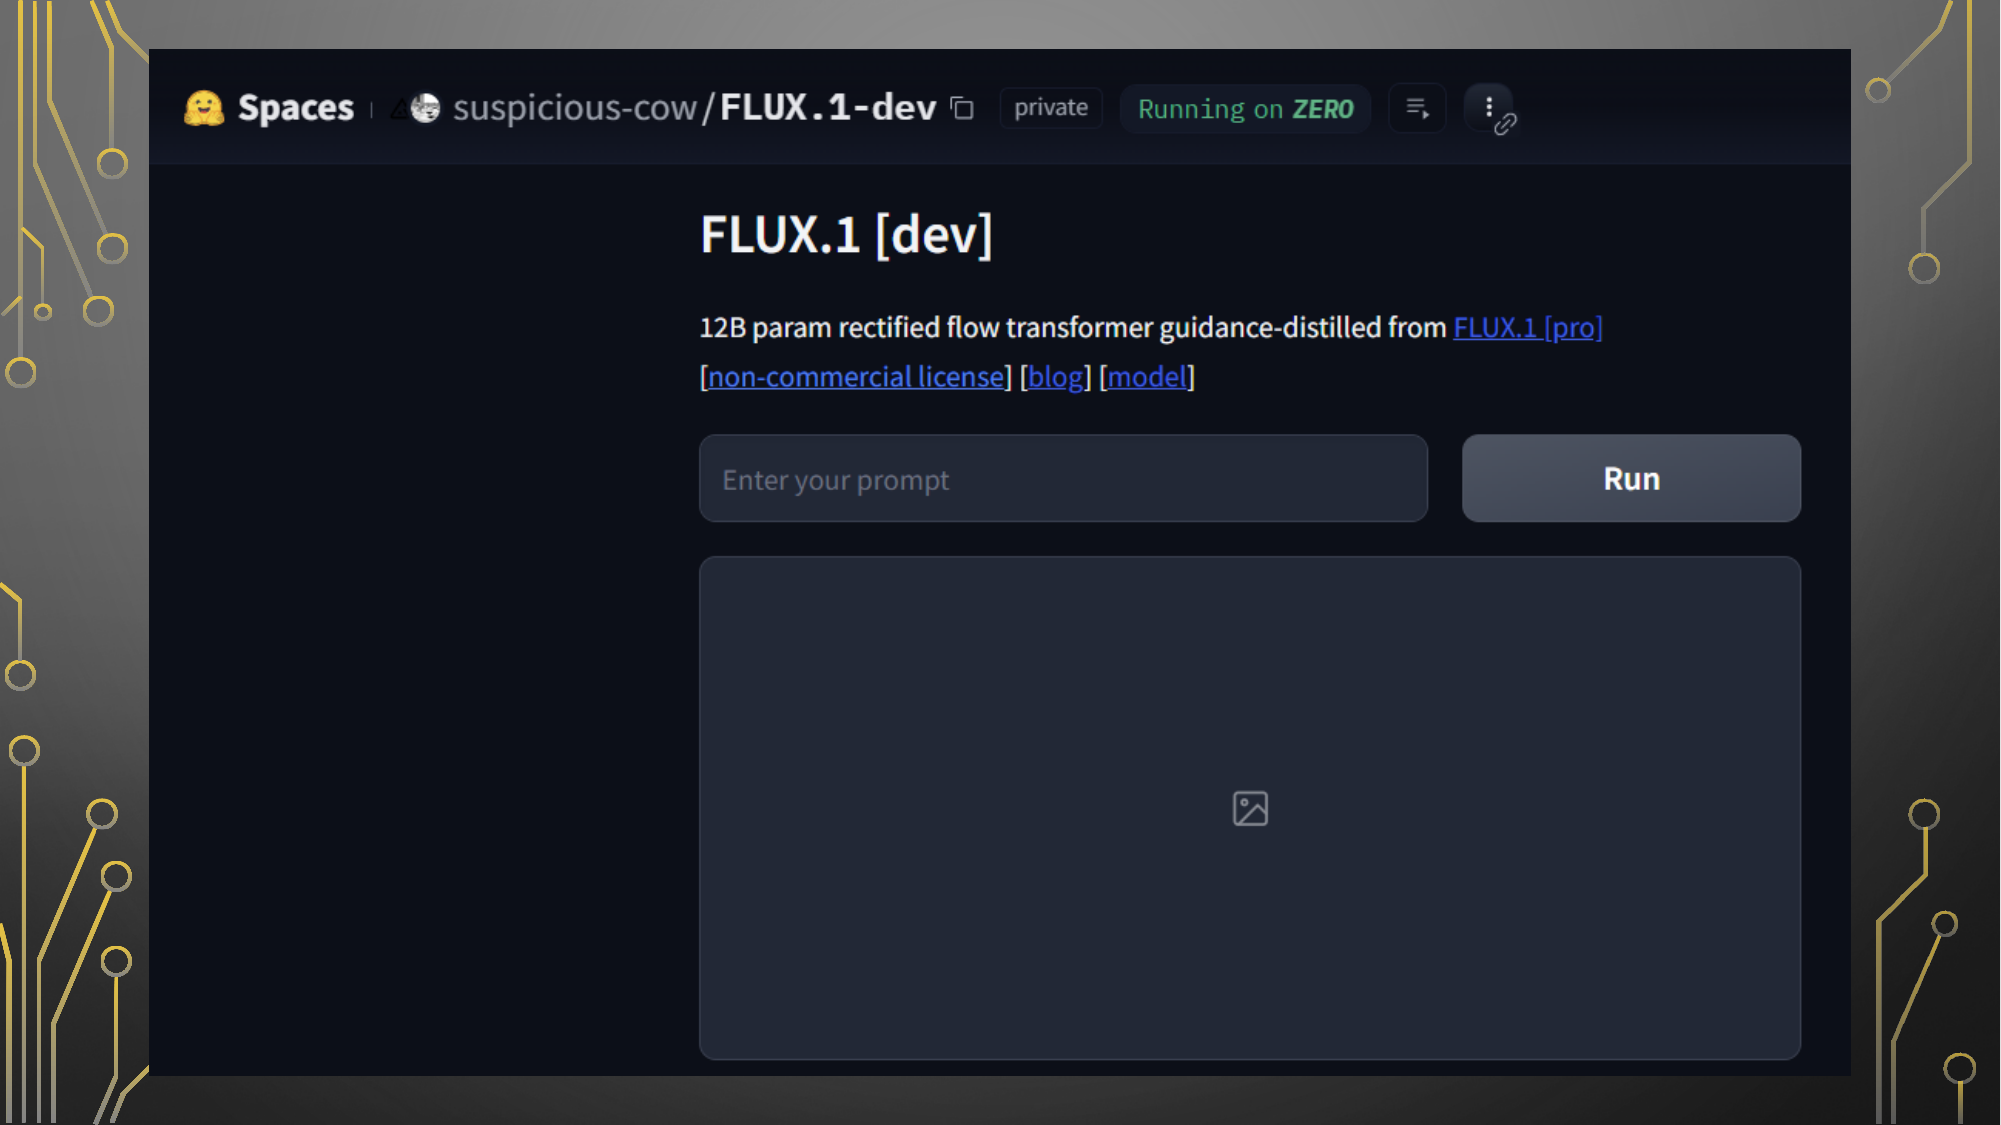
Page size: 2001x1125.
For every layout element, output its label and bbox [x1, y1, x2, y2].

picture [149, 49, 1851, 1076]
